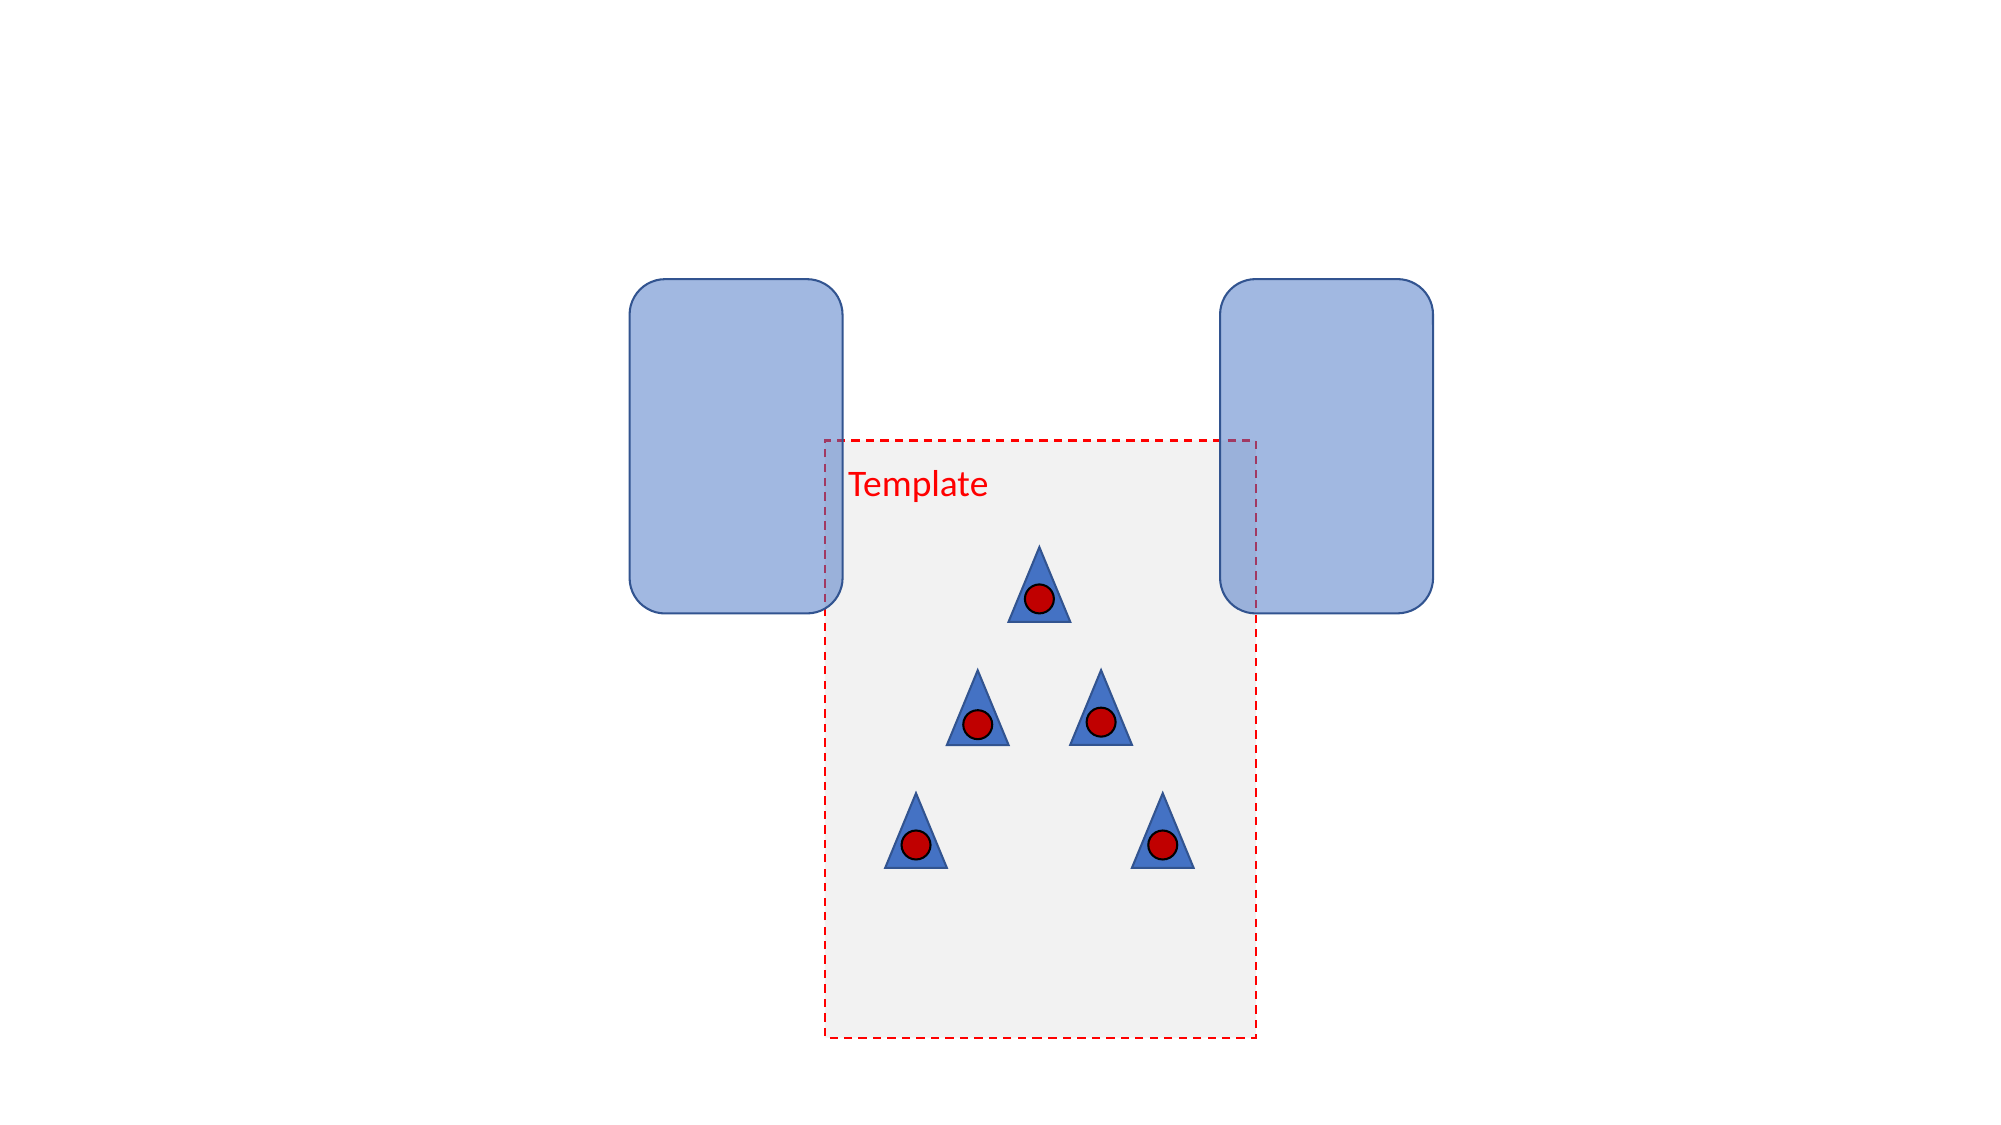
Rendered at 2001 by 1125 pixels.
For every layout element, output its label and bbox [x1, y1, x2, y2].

text_box [628, 278, 844, 615]
text_box [824, 440, 1256, 1038]
text_box [1219, 278, 1435, 615]
